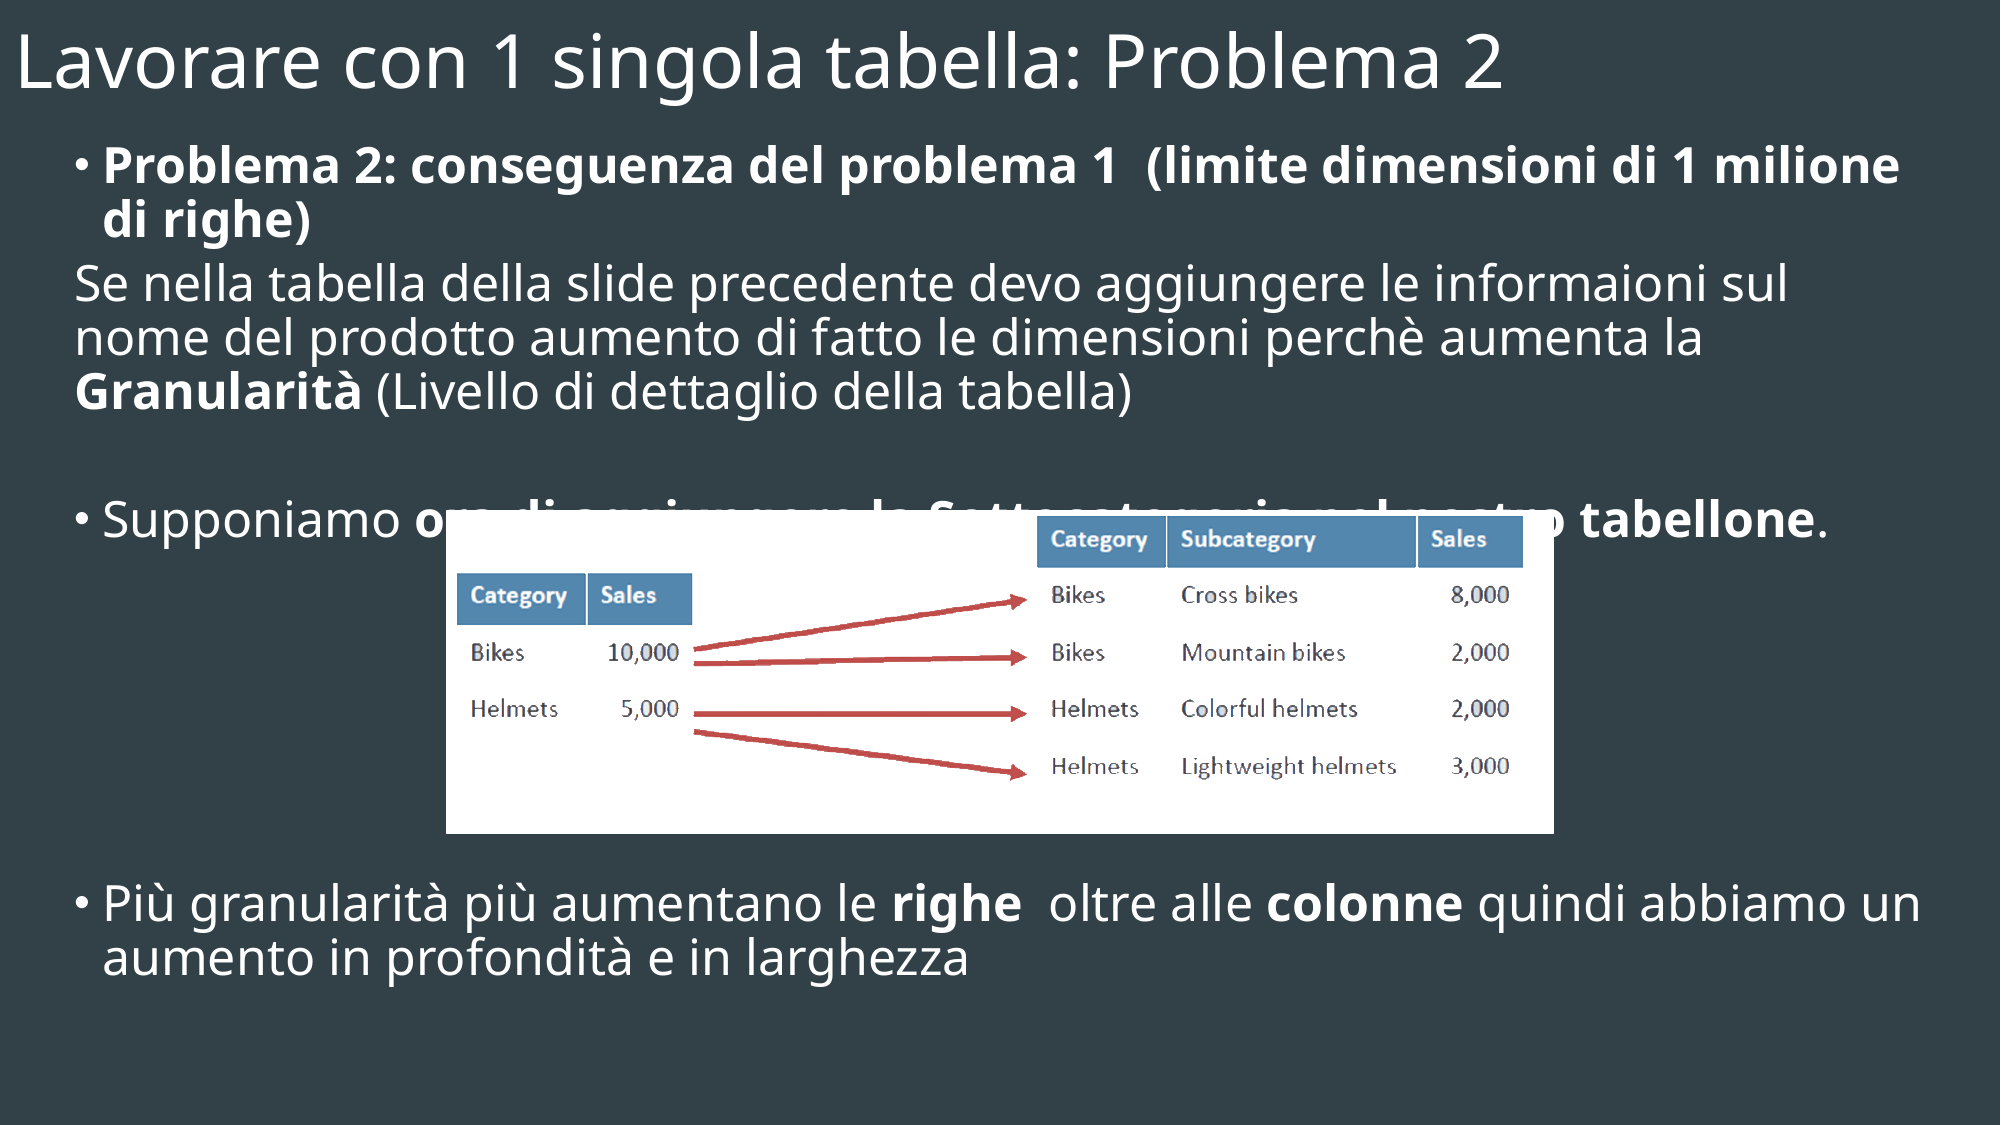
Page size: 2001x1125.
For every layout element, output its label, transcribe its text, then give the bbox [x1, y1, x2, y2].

text_box [0, 0, 2000, 115]
text_box Lavorare con 1 singola tabella: Problema 2 [0, 5, 1879, 111]
picture [445, 509, 1555, 835]
list Problema 2: conseguenza del problema 1 (limite dimensioni di 1 milione di righe) Se nella tabella della slide precedente devo aggiungere le informaioni sul nome del prodotto aumento di fatto le dimensioni perchè aumenta la Granularità (Livello di dettaglio della tabella) Supponiamo ora di aggiungere la Sottocategoria nel nostro tabellone. Più granularità più aumentano le righe oltre alle colonne quindi abbiamo un aumento in profondità e in larghezza [44, 116, 1956, 453]
